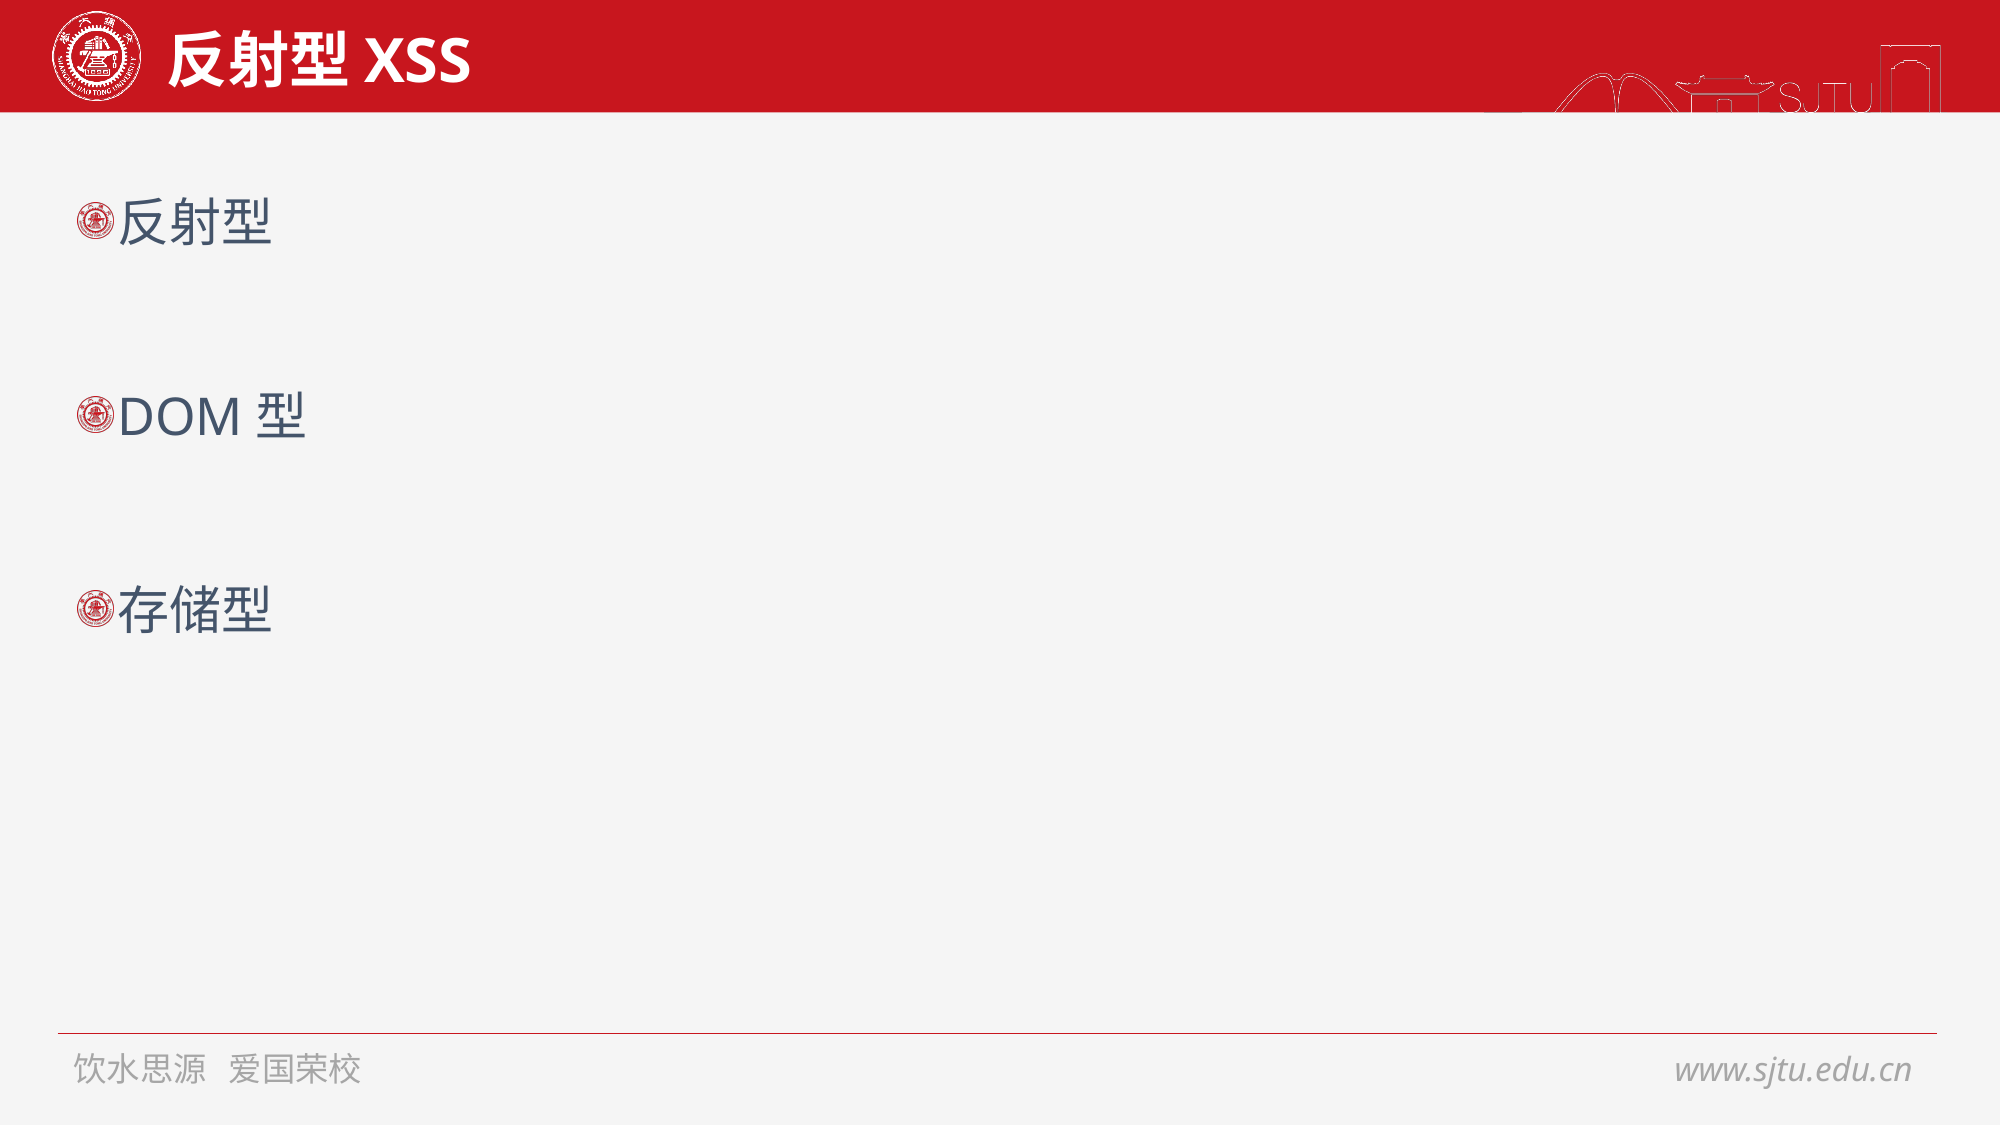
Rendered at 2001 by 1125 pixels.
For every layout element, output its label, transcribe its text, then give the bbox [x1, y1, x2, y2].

picture [1484, 45, 1947, 113]
picture [77, 590, 114, 627]
picture [52, 11, 141, 101]
list 反射型 DOM型 存储型 [62, 169, 1938, 951]
picture [77, 396, 114, 433]
picture [77, 202, 114, 239]
title 反射型XSS [152, 14, 1284, 103]
